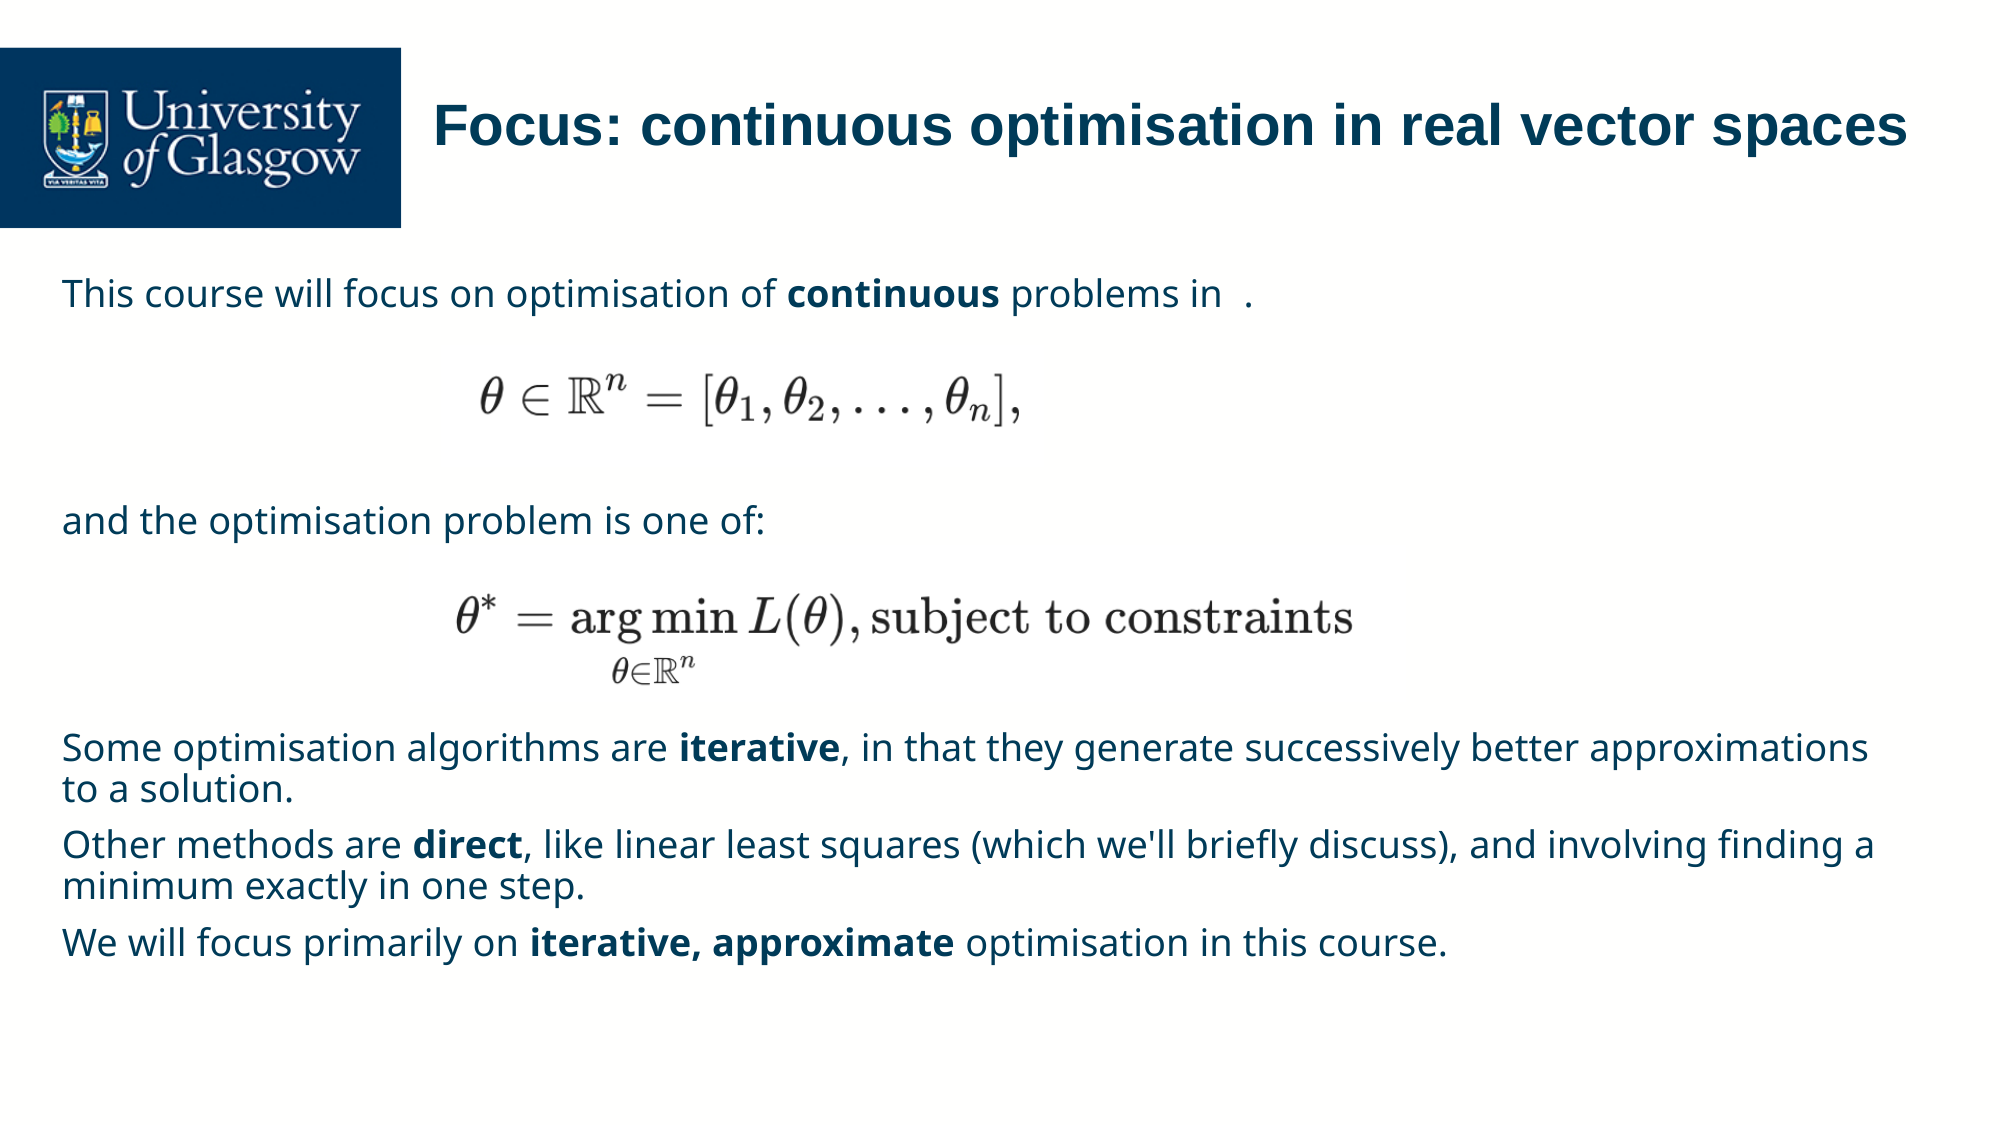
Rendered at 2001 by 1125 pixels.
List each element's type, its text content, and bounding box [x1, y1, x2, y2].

title Focus: continuous optimisation in real vector spaces [418, 87, 1930, 234]
picture [0, 0, 2000, 1125]
